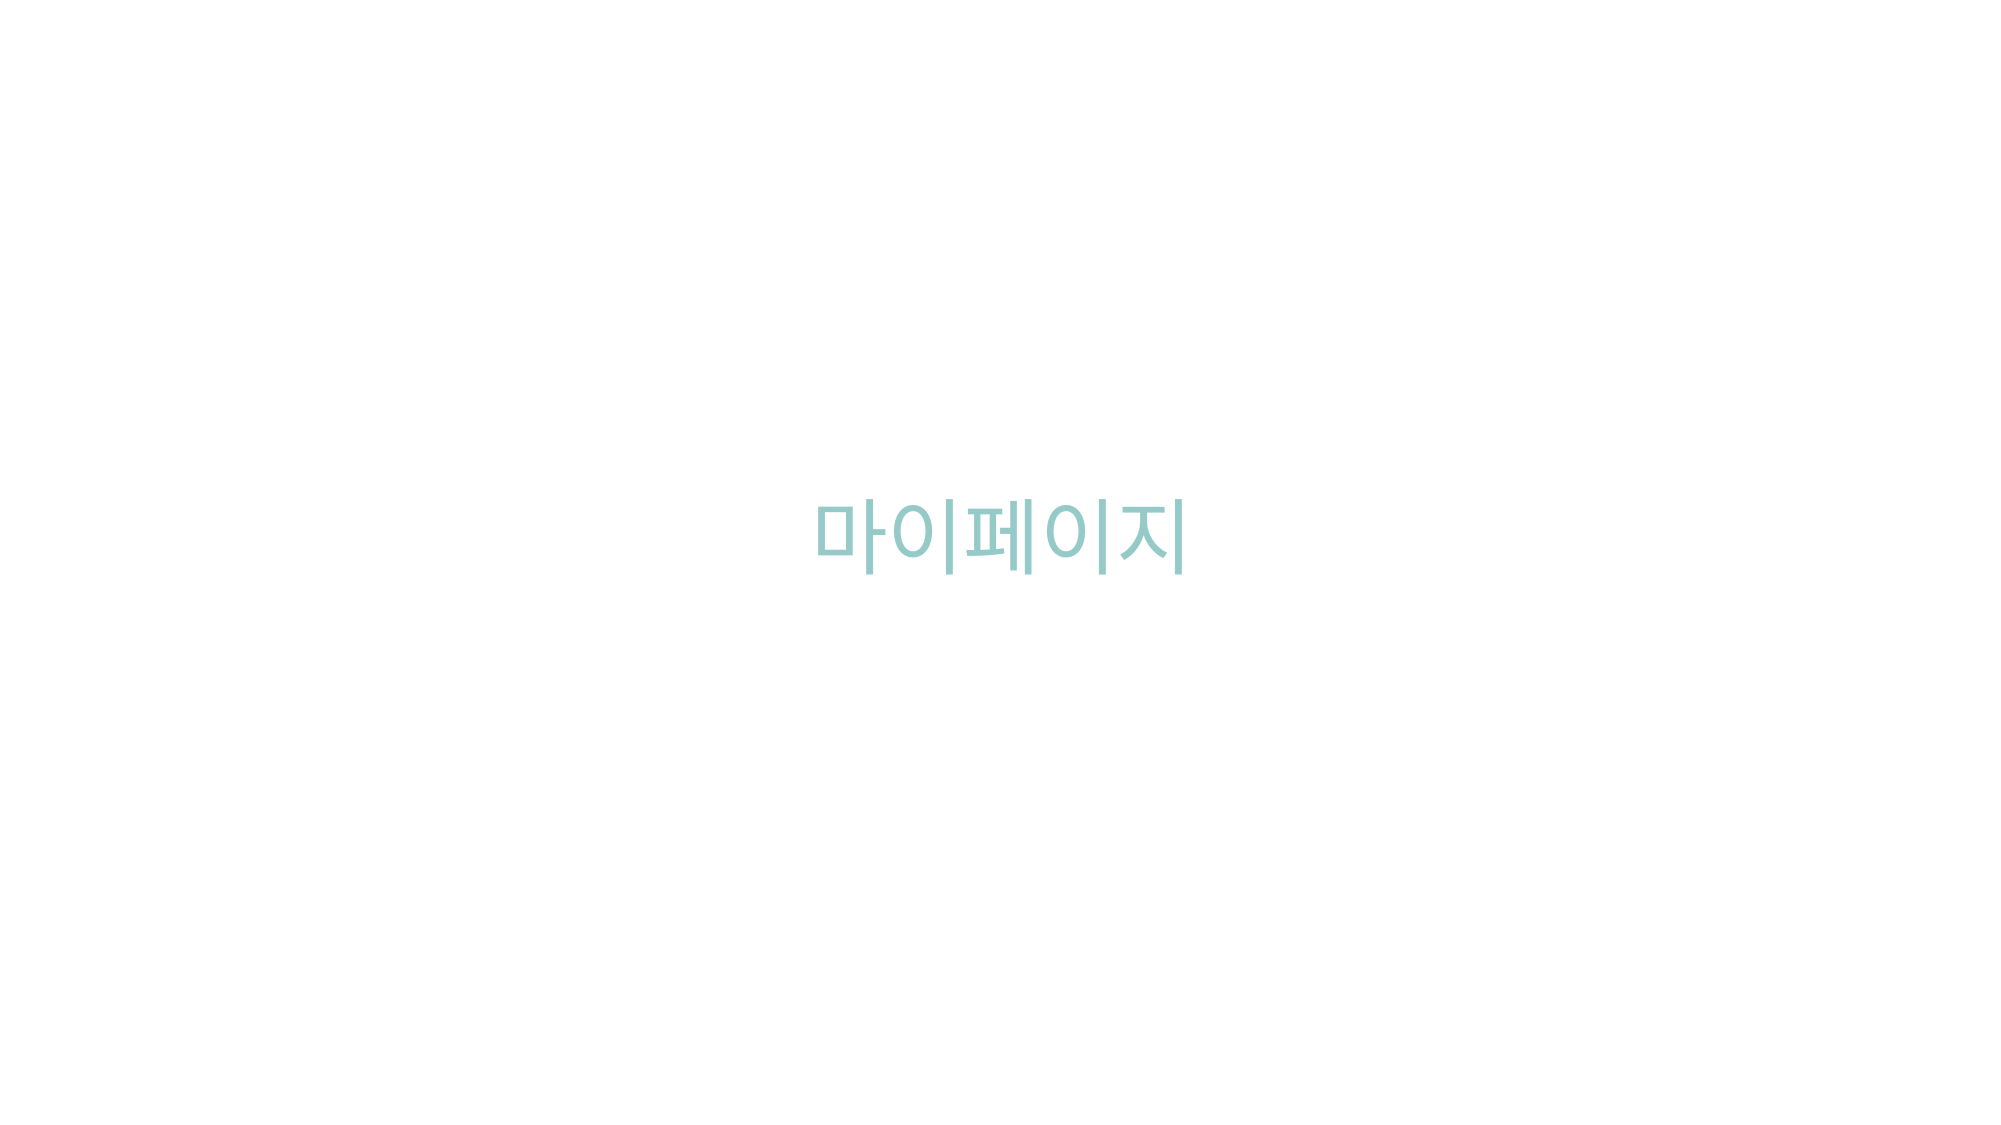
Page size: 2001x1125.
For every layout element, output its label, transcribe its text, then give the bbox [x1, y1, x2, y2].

text_box 마이페이지 [32, 442, 1972, 628]
